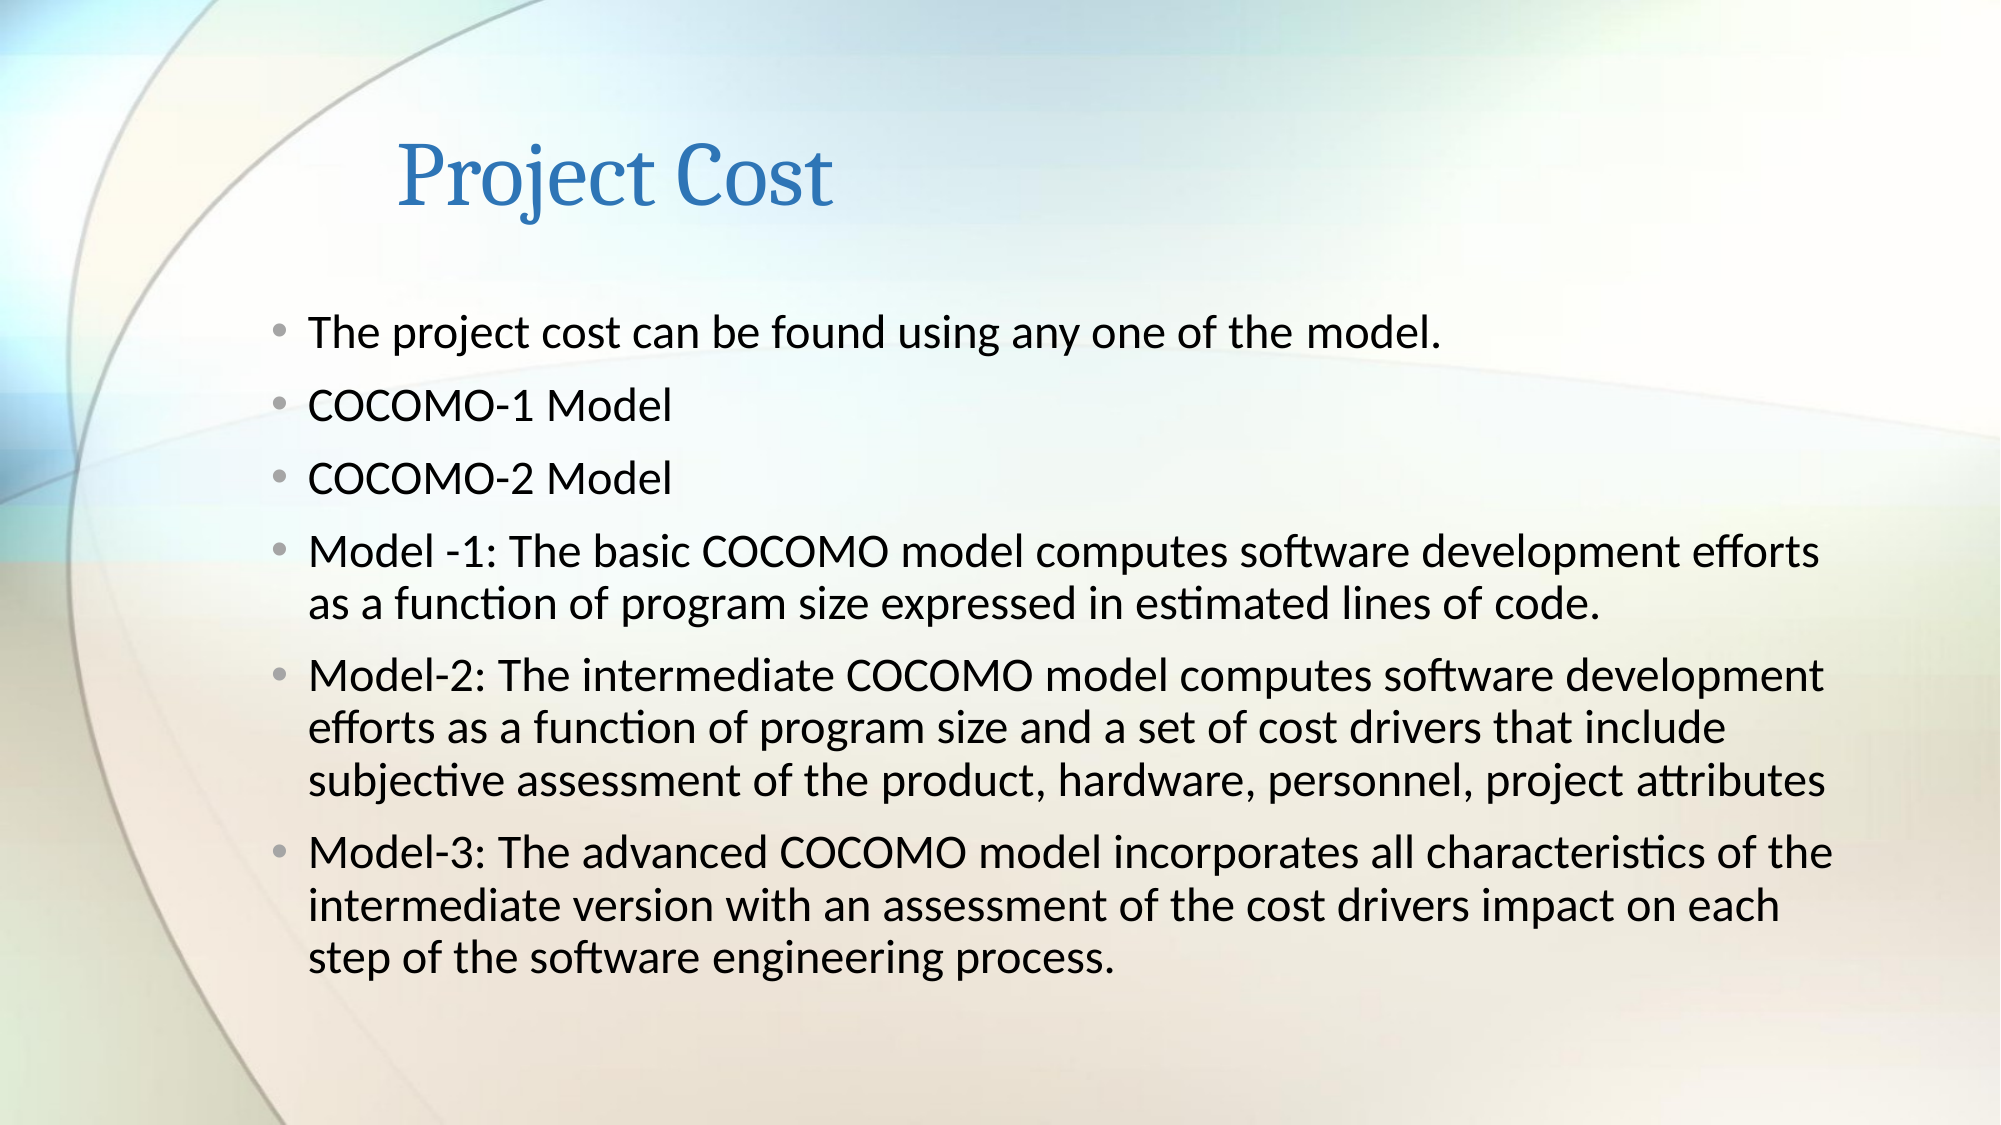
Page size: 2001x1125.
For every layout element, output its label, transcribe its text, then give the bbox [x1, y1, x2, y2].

picture [0, 0, 2001, 1125]
list The project cost can be found using any one of the model. COCOMO-1 Model COCOMO-2 Model Model -1: The basic COCOMO model computes software development efforts as a function of program size expressed in estimated lines of code. Model-2: The intermediate COCOMO model computes software development efforts as a function of program size and a set of cost drivers that include subjective assessment of the product, hardware, personnel, project attributes Model-3: The advanced COCOMO model incorporates all characteristics of the intermediate version with an assessment of the cost drivers impact on each step of the software engineering process. [256, 299, 1863, 1014]
title Project Cost [381, 59, 1863, 278]
